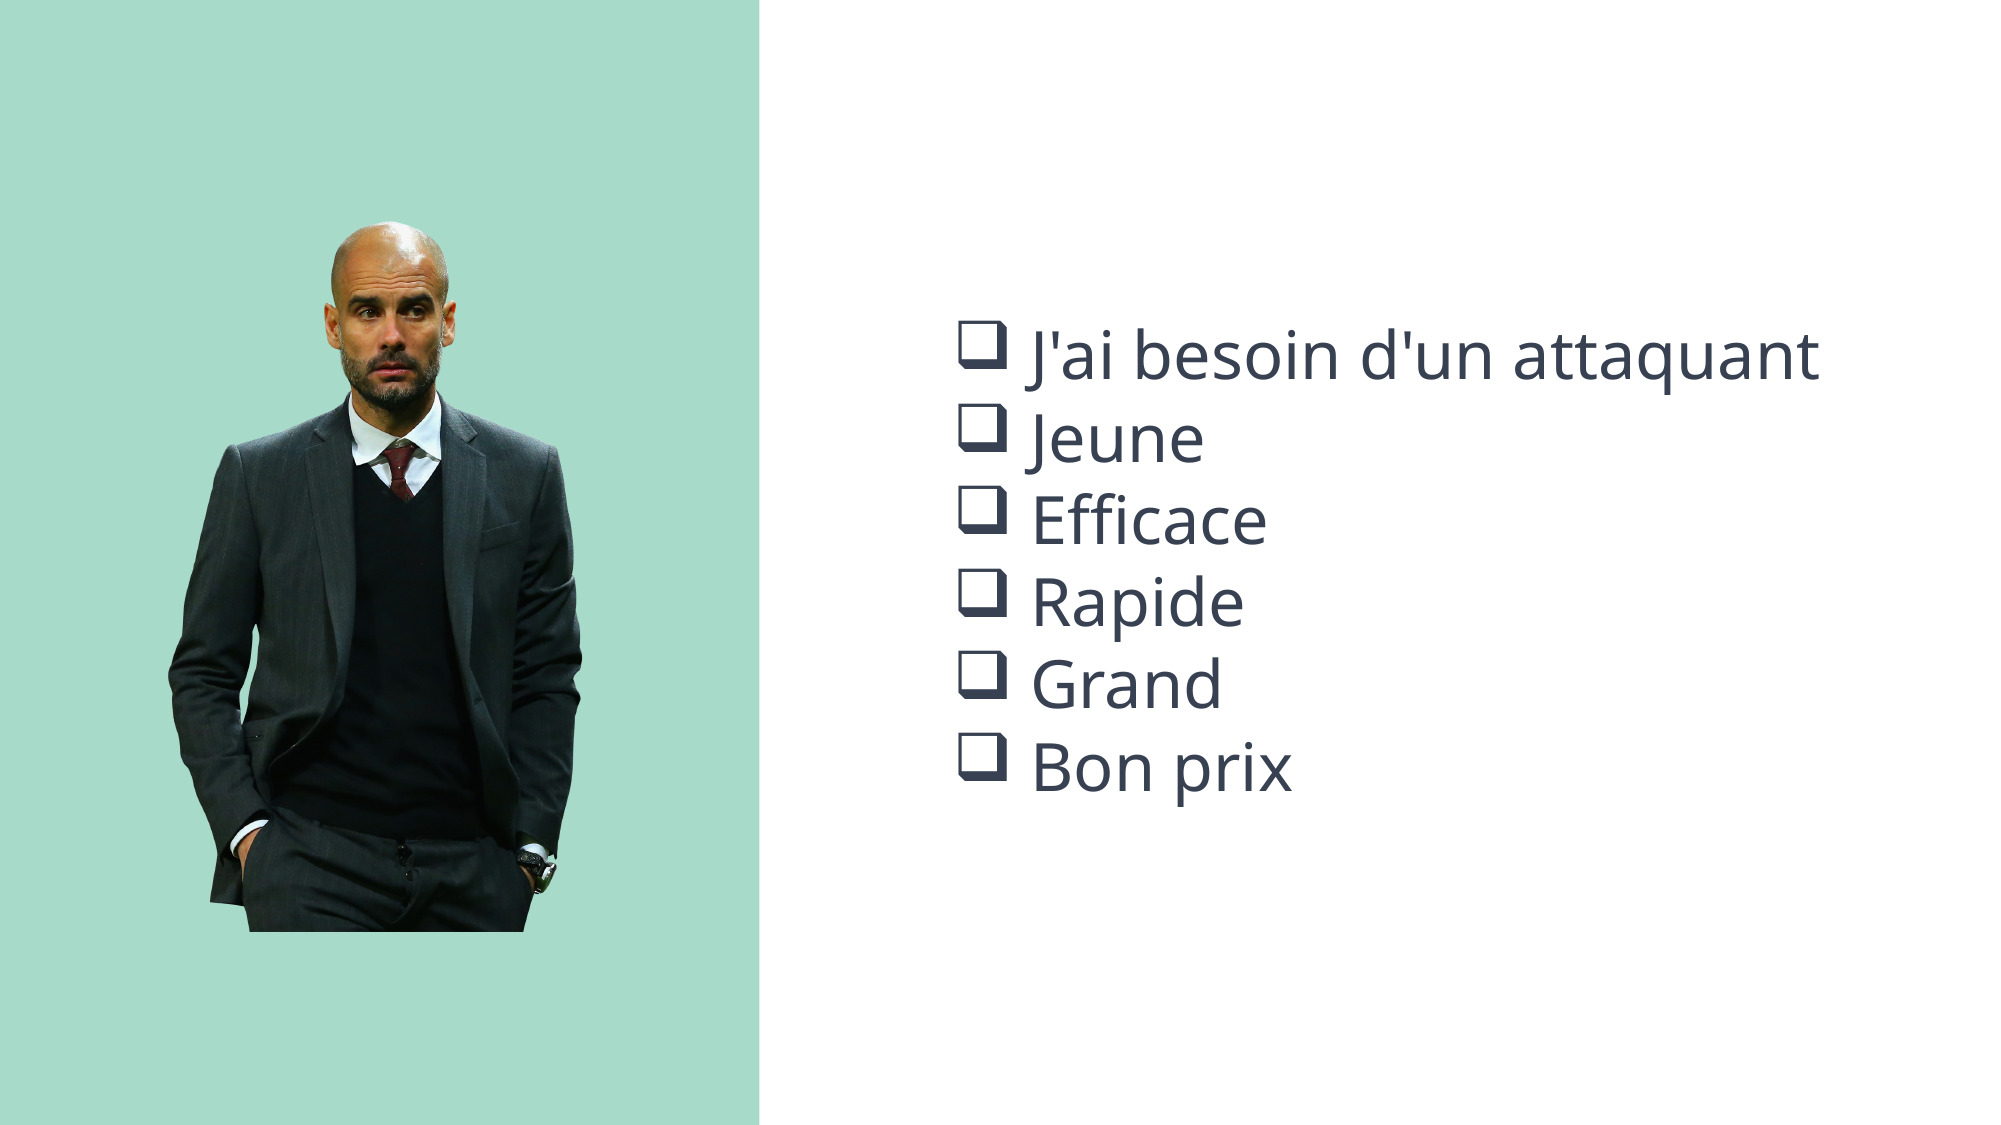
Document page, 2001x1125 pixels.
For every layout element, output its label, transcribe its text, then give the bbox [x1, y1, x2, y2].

text_box J'ai besoin d'un attaquant Jeune Efficace Rapide Grand Bon prix [863, 314, 2000, 811]
picture [89, 192, 670, 933]
text_box [0, 0, 760, 1125]
